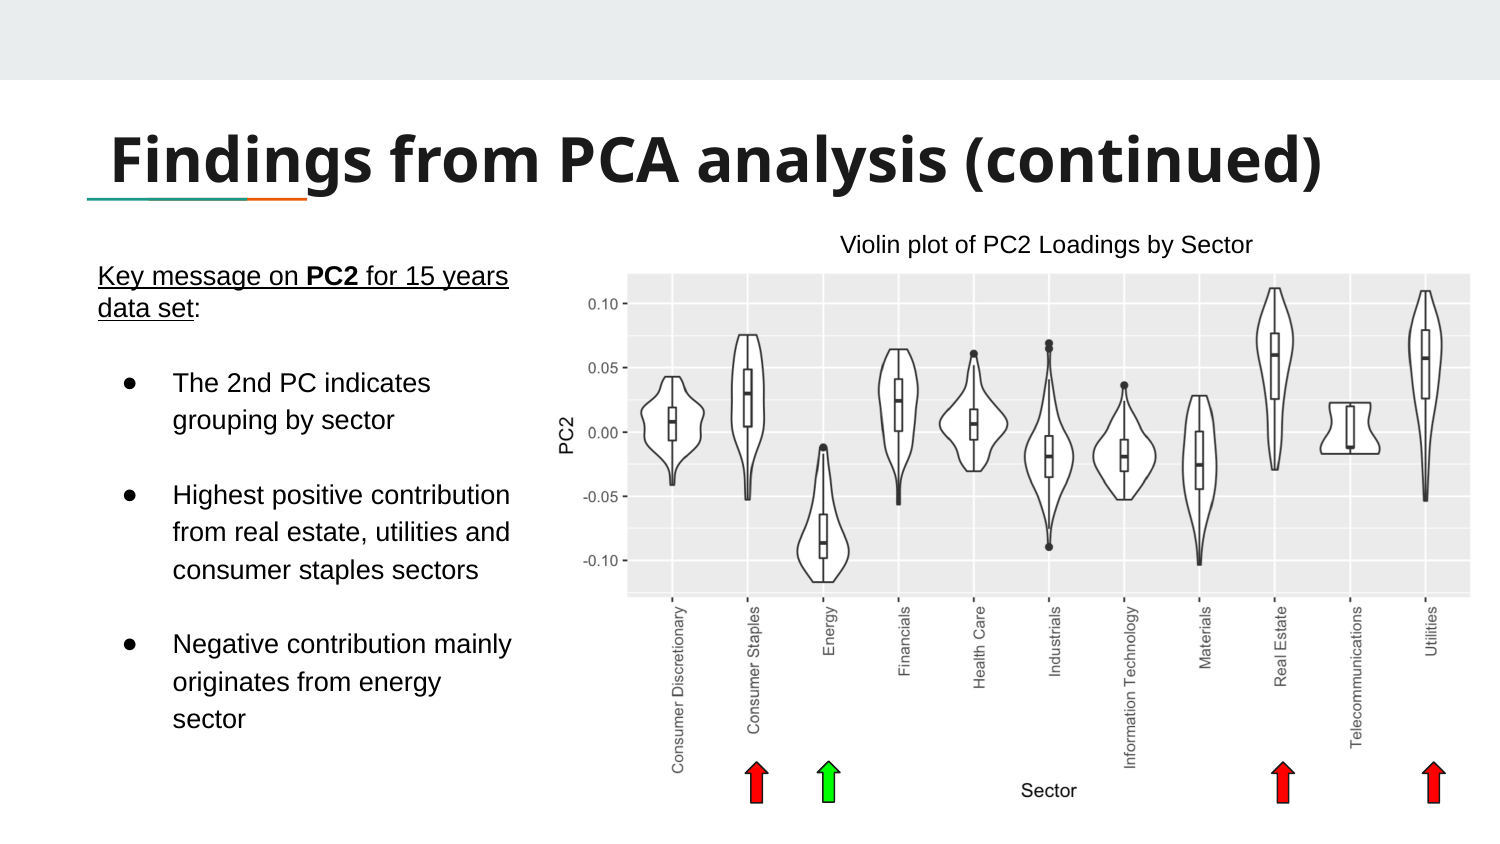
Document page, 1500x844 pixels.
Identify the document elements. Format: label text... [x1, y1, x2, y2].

title Findings from PCA analysis (continued) [94, 105, 1356, 193]
text_box Violin plot of PC2 Loadings by Sector [824, 213, 1500, 308]
text_box Key message on PC2 for 15 years data set: The 2nd PC indicates grouping by sector Highest positive contribution from real estate, utilities and consumer staples sectors Negative contribution mainly originates from energy sector [82, 243, 530, 762]
picture [553, 267, 1476, 804]
